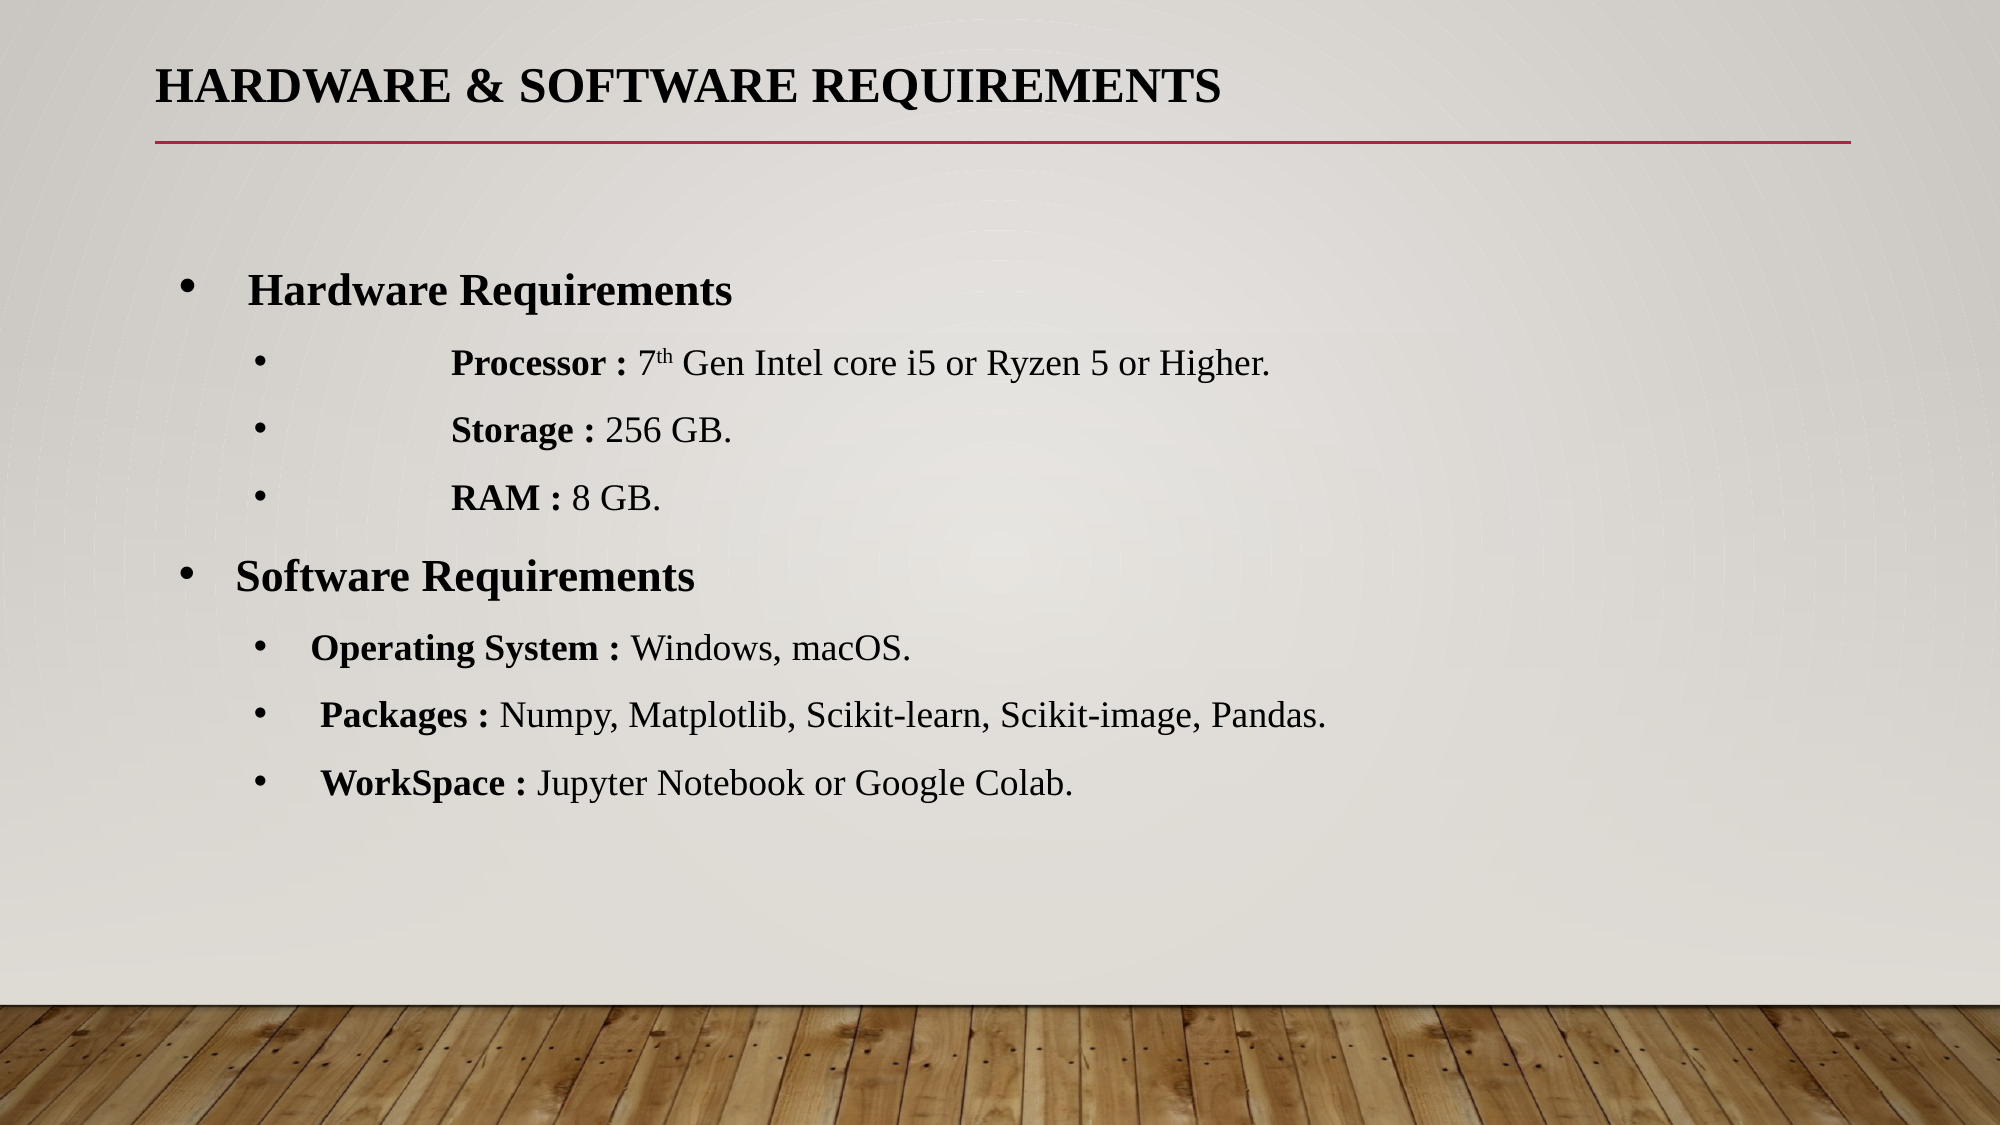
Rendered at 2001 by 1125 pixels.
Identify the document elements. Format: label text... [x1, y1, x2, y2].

picture [0, 1005, 2000, 1125]
text_box Hardware Requirements Processor : 7th Gen Intel core i5 or Ryzen 5 or Higher. Storage : 256 GB. RAM : 8 GB. Software Requirements Operating System : Windows, macOS. Packages : Numpy, Matplotlib, Scikit-learn, Scikit-image, Pandas. WorkSpace : Jupyter Notebook or Google Colab. [164, 217, 1852, 900]
text_box HARDWARE & SOFTWARE REQUIREMENTS [140, 45, 1508, 121]
